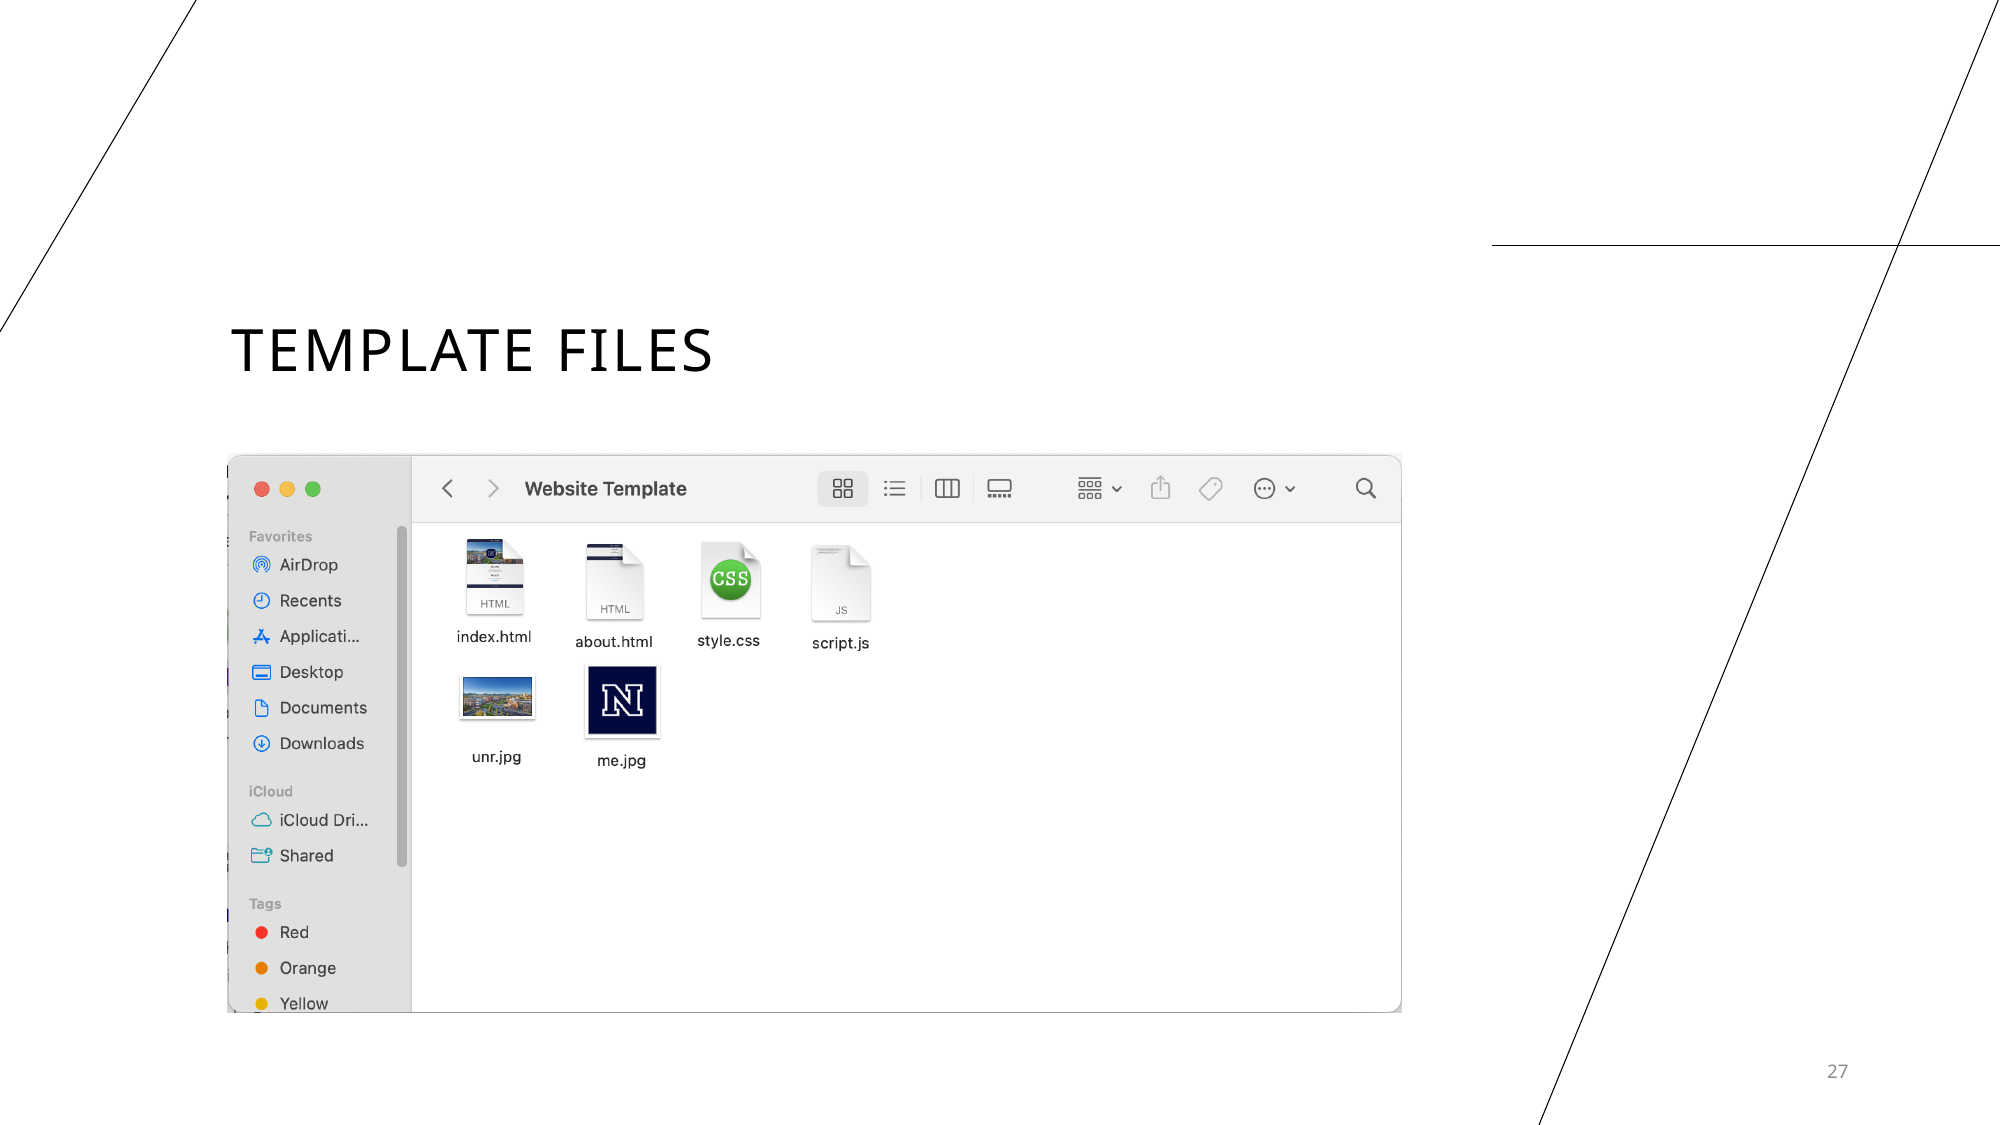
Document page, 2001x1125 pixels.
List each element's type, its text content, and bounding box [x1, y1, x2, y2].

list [227, 453, 1402, 1013]
title Template Files [216, 43, 1413, 392]
slide_number 27 [1701, 1042, 1864, 1103]
